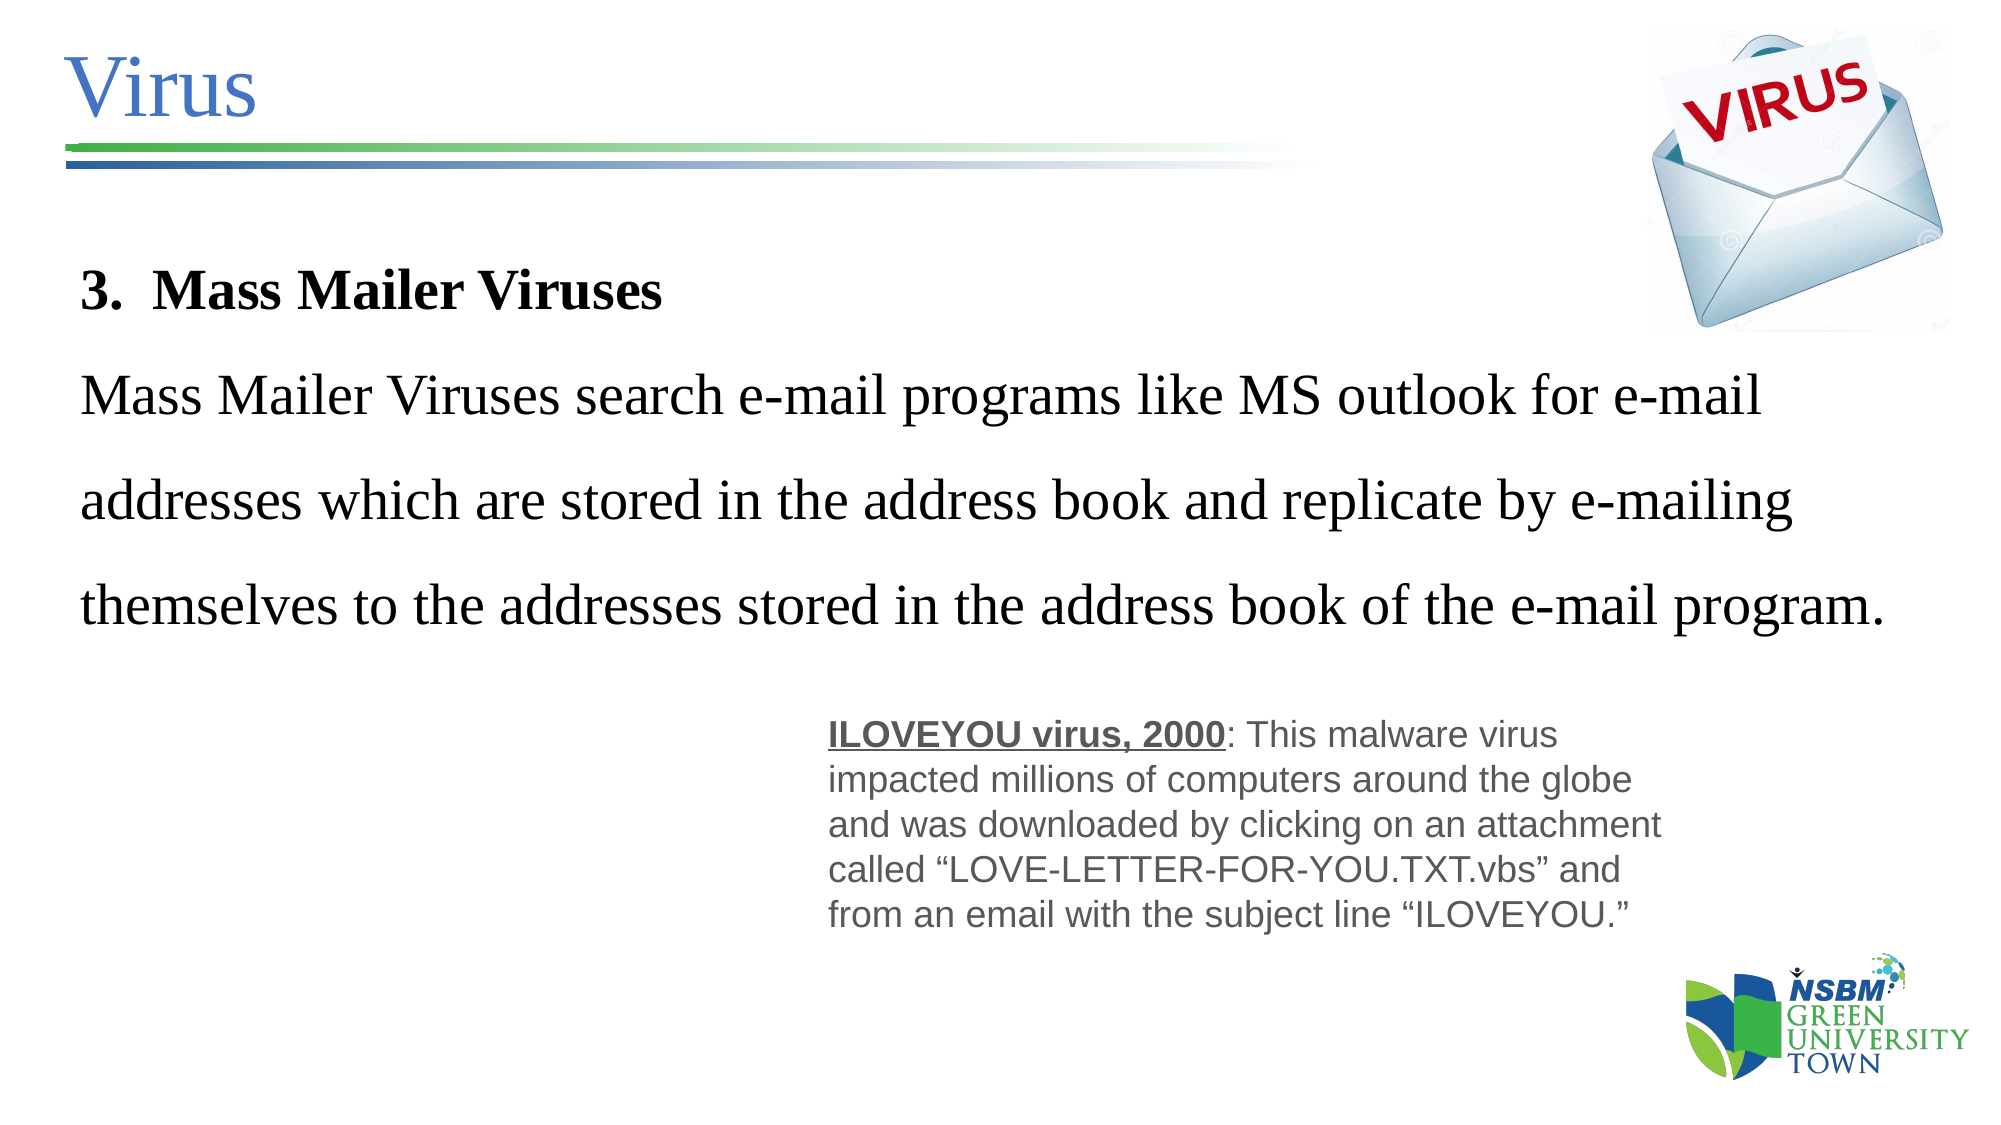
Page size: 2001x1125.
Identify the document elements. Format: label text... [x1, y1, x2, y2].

text_box 3. Mass Mailer Viruses Mass Mailer Viruses search e-mail programs like MS outlook for e-mail addresses which are stored in the address book and replicate by e-mailing themselves to the addresses stored in the address book of the e-mail program. [65, 209, 1913, 644]
title Virus [48, 31, 1317, 144]
text_box [65, 143, 1301, 152]
text_box ILOVEYOU virus, 2000: This malware virus impacted millions of computers around the globe and was downloaded by clicking on an attachment called “LOVE-LETTER-FOR-YOU.TXT.vbs” and from an email with the subject line “ILOVEYOU.” [813, 702, 1709, 943]
picture [1647, 29, 1952, 332]
picture [1686, 953, 1969, 1080]
text_box [65, 161, 1317, 169]
